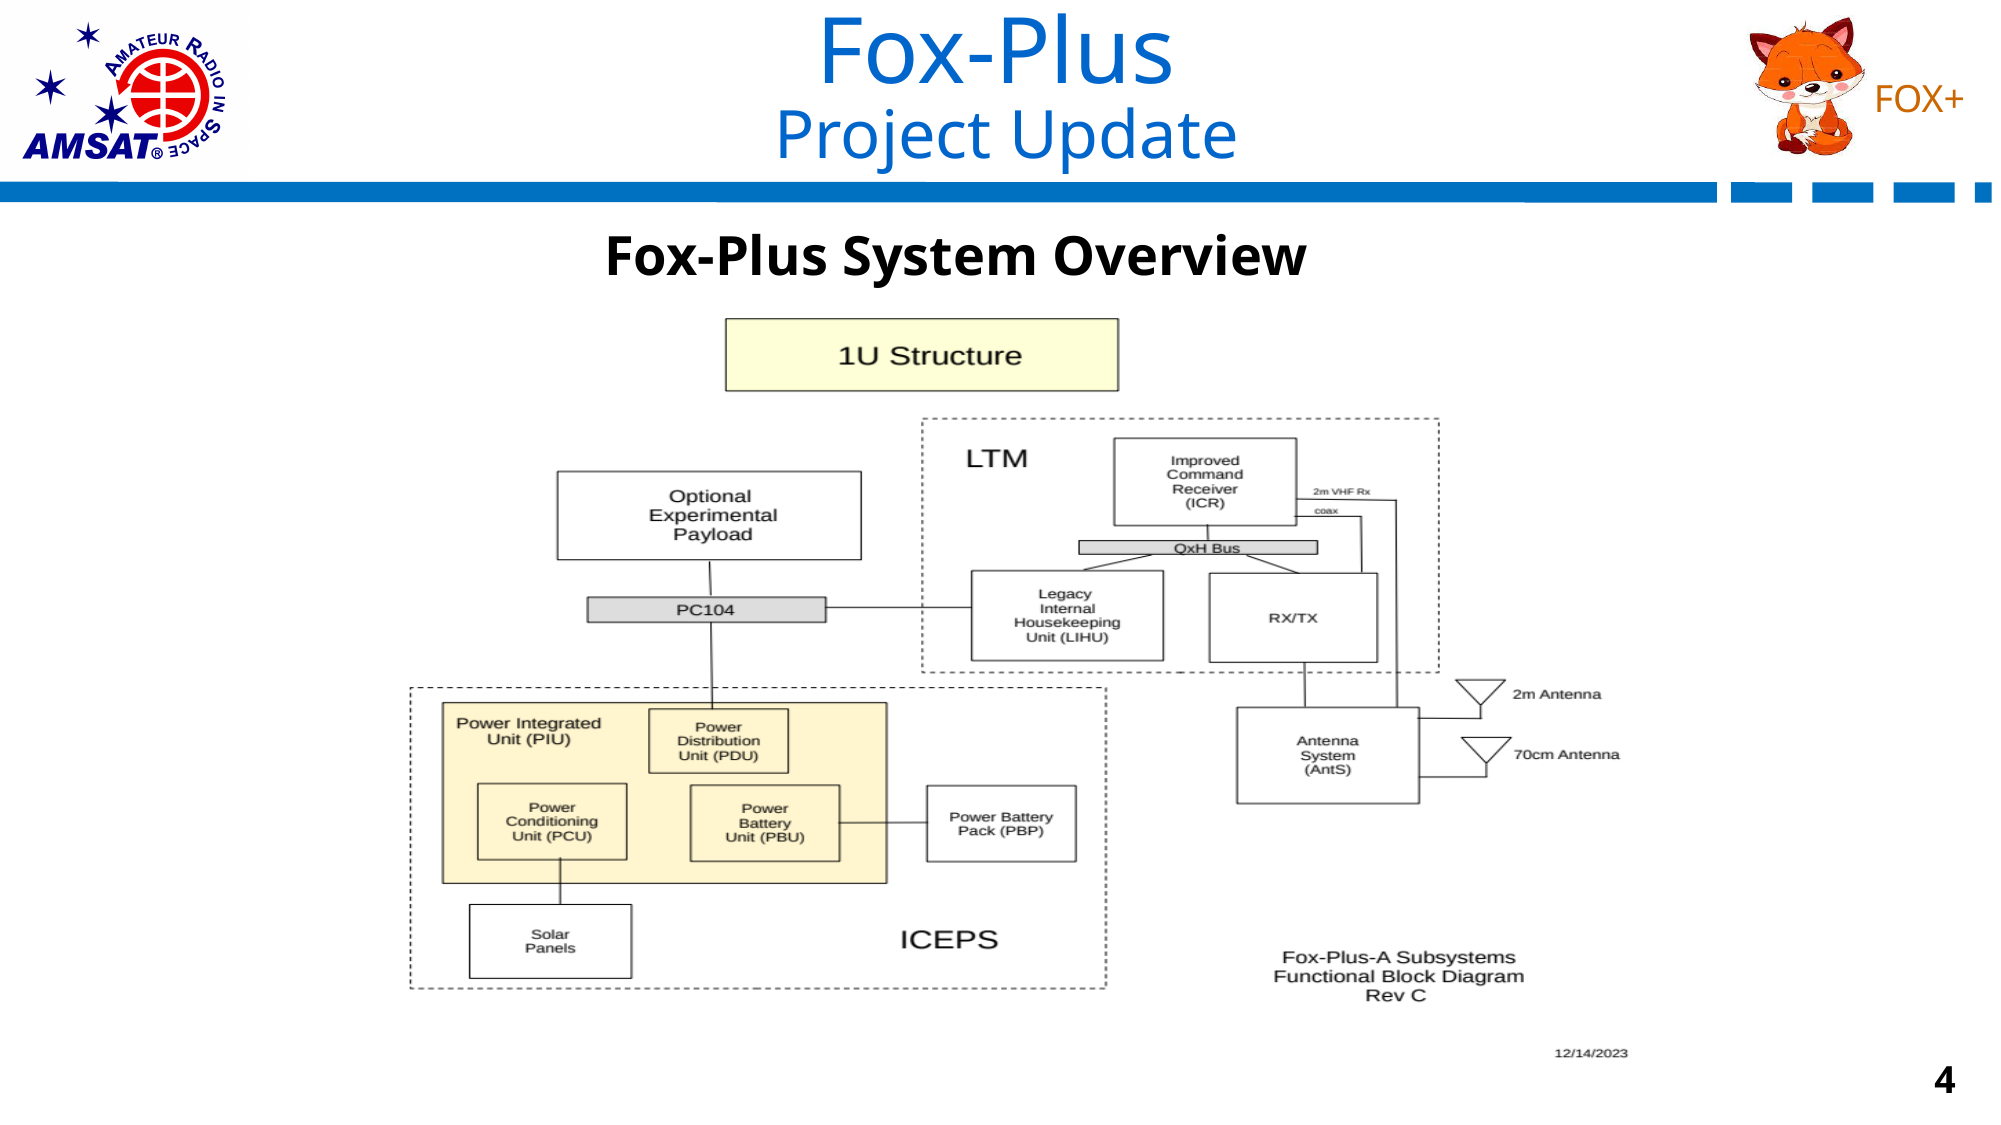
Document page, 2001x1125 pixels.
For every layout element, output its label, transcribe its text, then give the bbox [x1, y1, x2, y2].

text_box Fox-Plus Project Update [262, 62, 1723, 176]
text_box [1723, 14, 2000, 193]
text_box Fox-Plus System Overview [75, 226, 1838, 557]
picture [0, 0, 251, 182]
picture [271, 261, 1729, 1125]
text_box 4 [1899, 1049, 1991, 1109]
